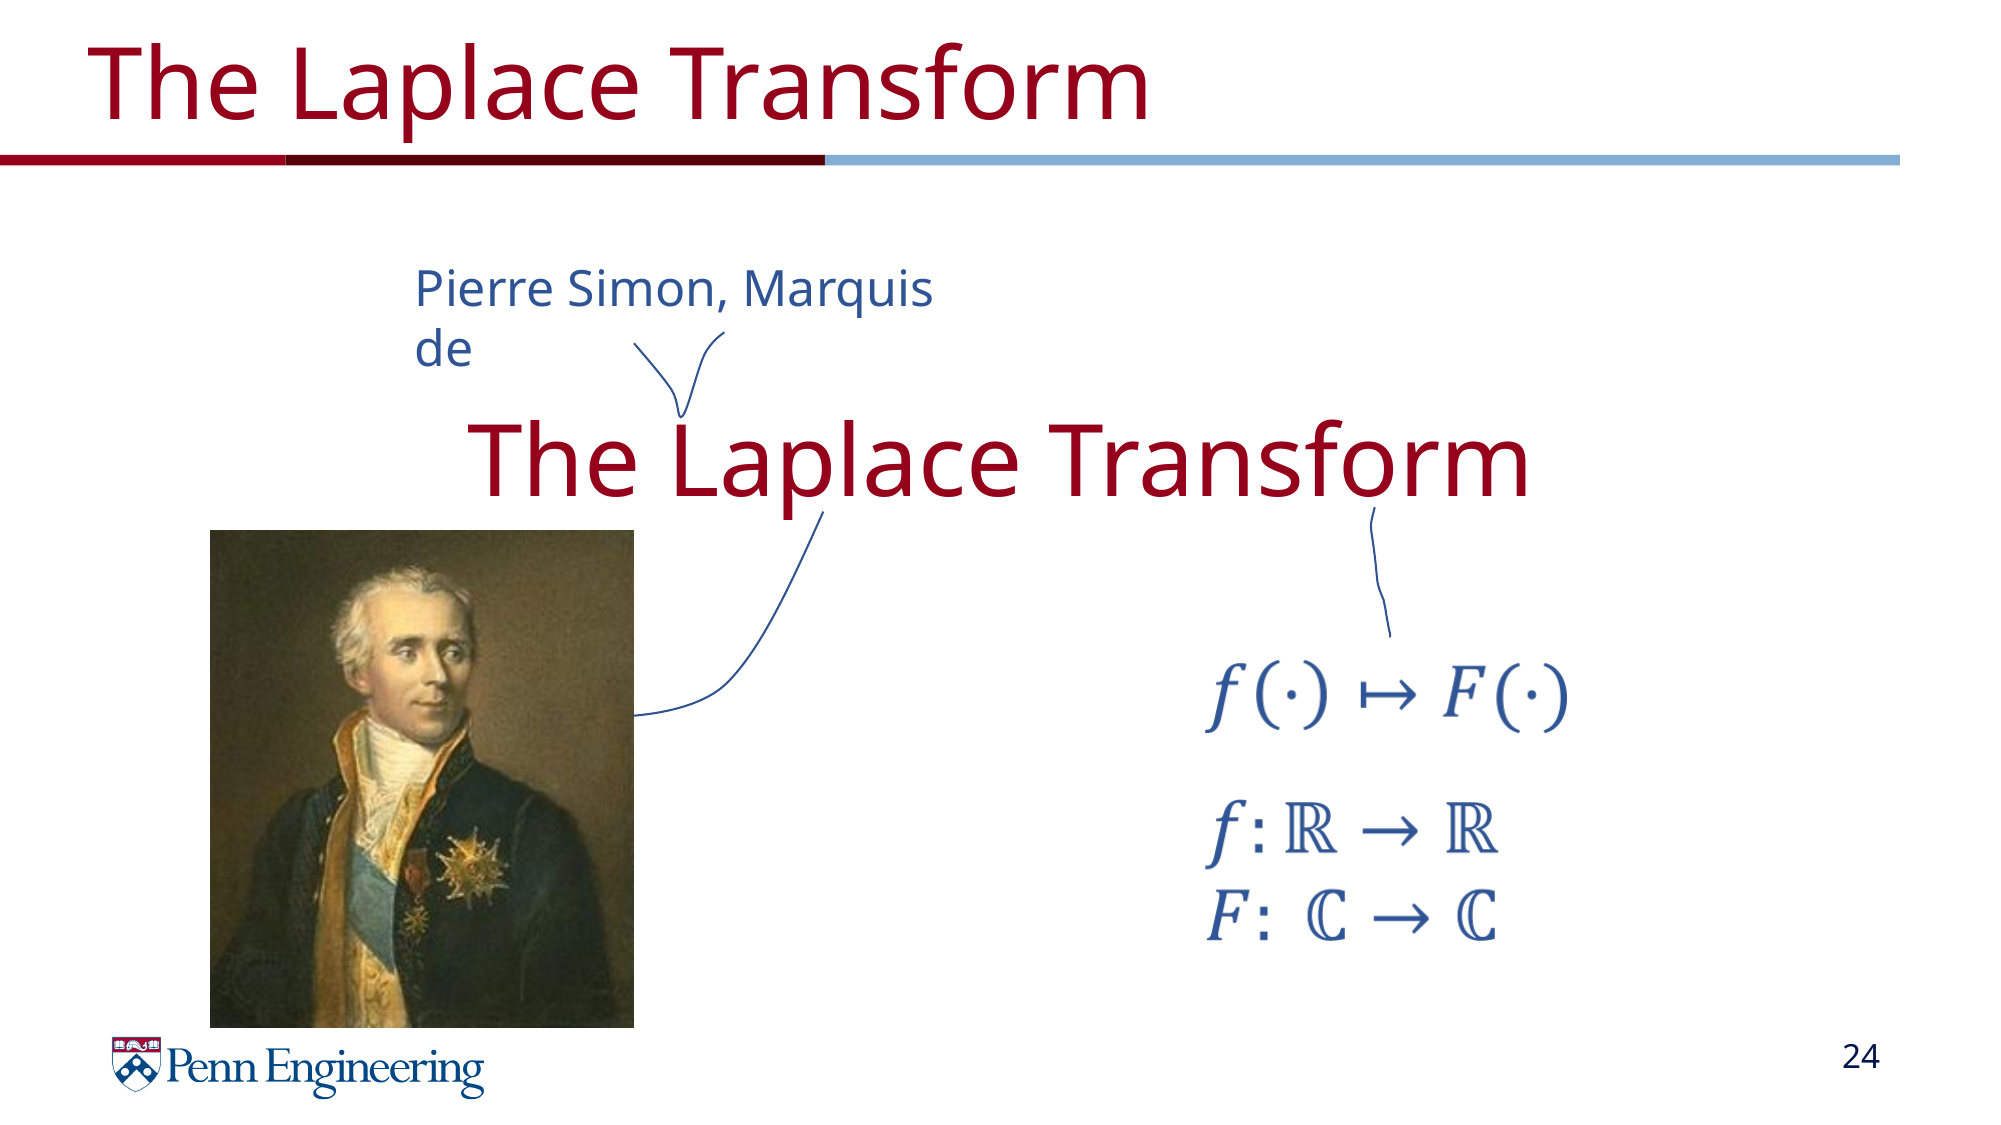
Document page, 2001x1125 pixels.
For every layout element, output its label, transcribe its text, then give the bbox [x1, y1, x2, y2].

slide_number ‹#› [1433, 1027, 1900, 1088]
text_box [640, 526, 817, 716]
text_box Pierre Simon, Marquis de [399, 249, 999, 306]
text_box [1370, 526, 1391, 638]
text_box [1196, 647, 1584, 738]
text_box [1196, 779, 1508, 962]
title The Laplace Transform [67, 3, 1868, 156]
picture [99, 530, 635, 1104]
text_box The Laplace Transform [138, 306, 1864, 526]
